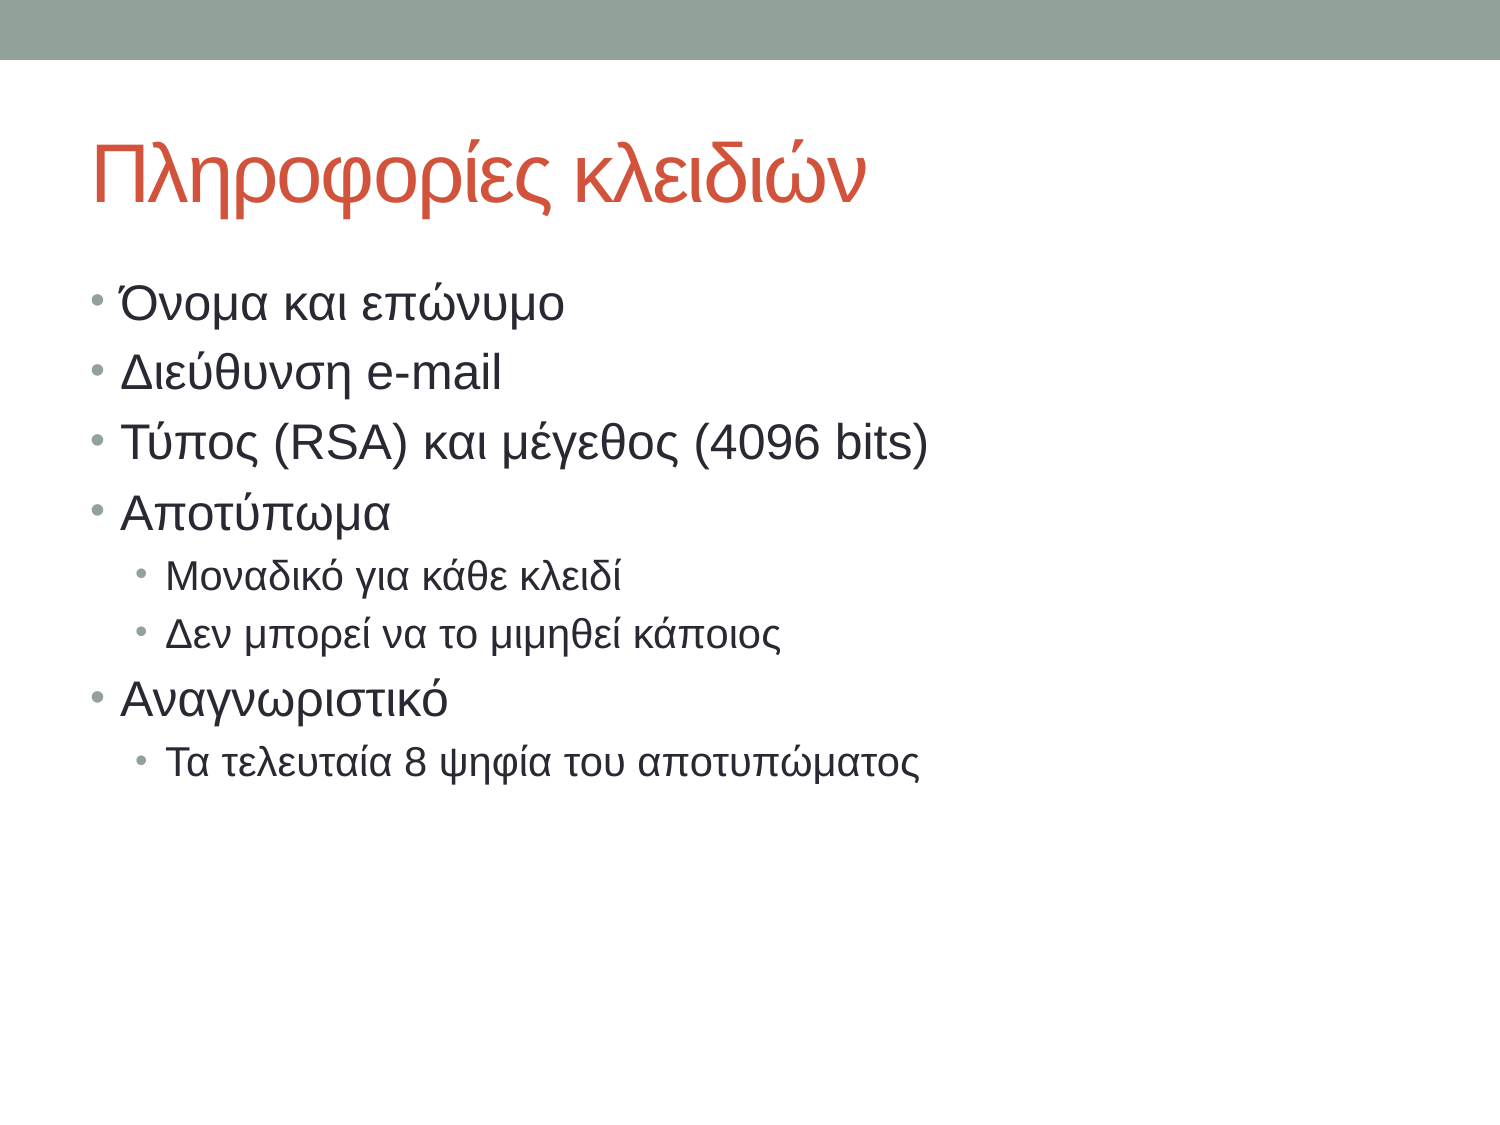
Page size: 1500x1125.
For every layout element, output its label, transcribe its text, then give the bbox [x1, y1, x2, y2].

list Όνομα και επώνυμο Διεύθυνση e-mail Τύπος (RSA) και μέγεθος (4096 bits) Αποτύπωμα Μοναδικό για κάθε κλειδί Δεν μπορεί να το μιμηθεί κάποιος Αναγνωριστικό Τα τελευταία 8 ψηφία του αποτυπώματος [75, 262, 1425, 1063]
title Πληροφορίες κλειδιών [75, 87, 1425, 250]
